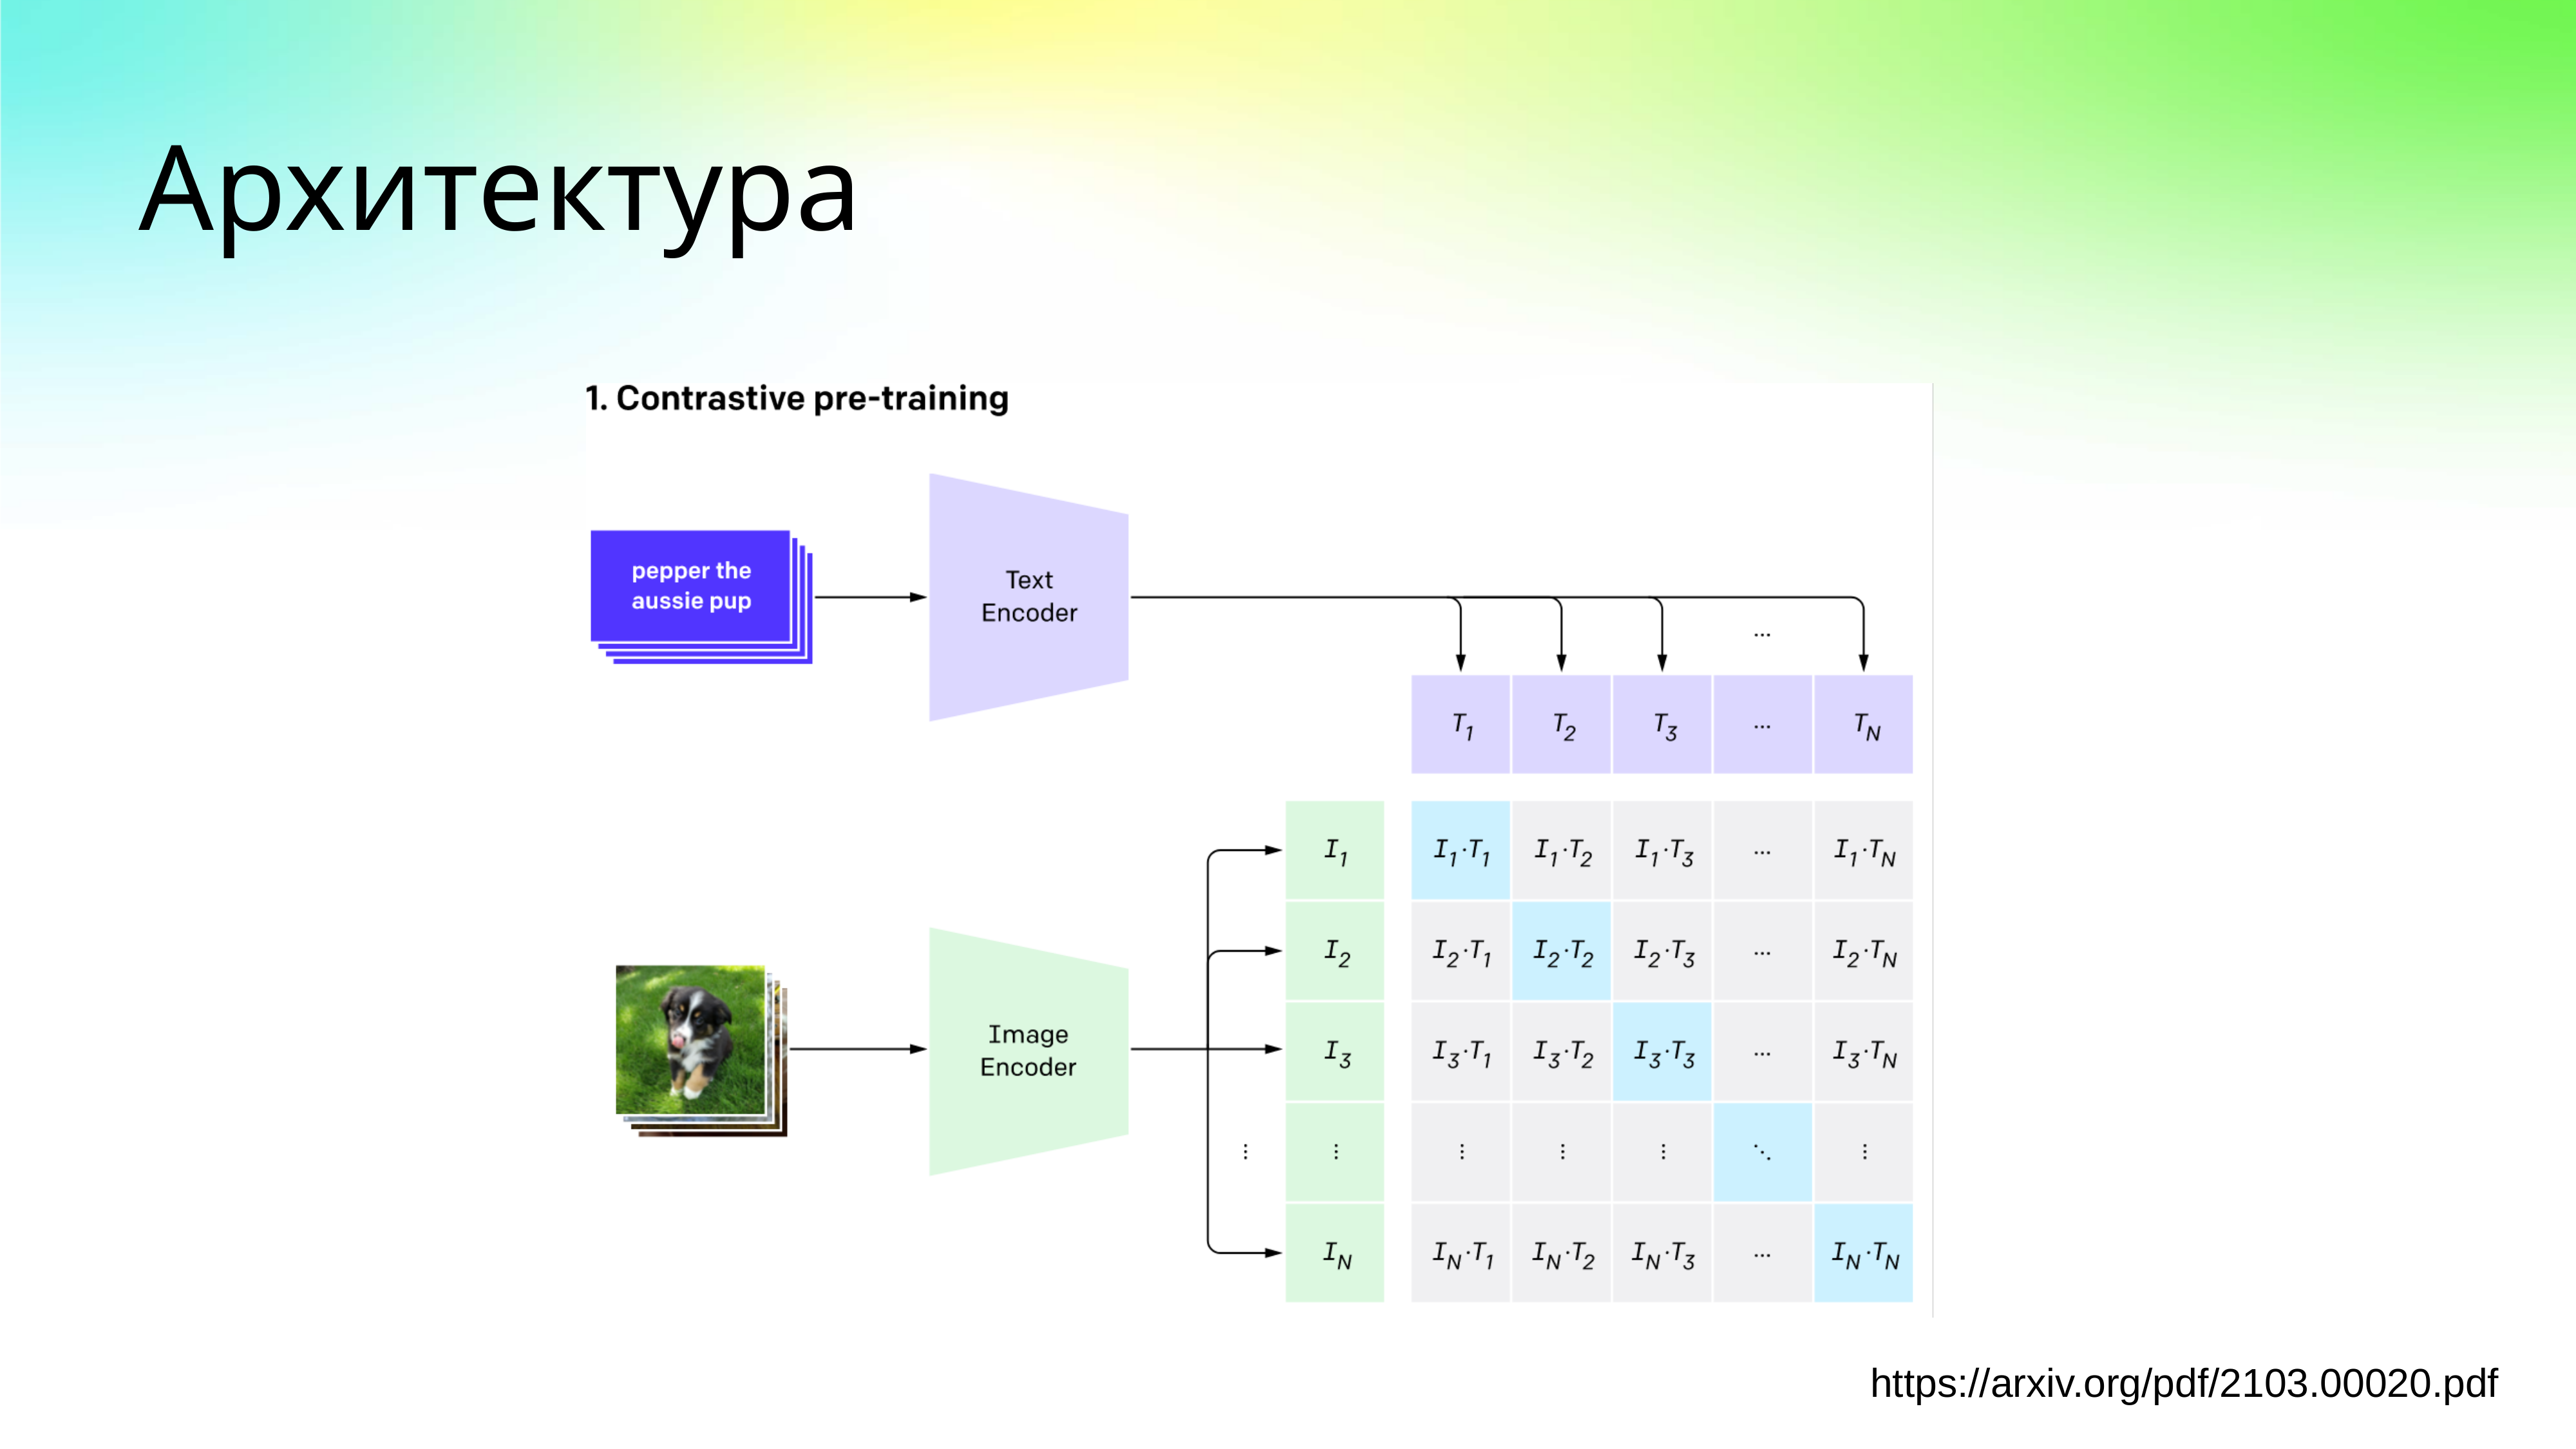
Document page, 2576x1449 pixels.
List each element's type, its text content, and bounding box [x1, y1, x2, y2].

text_box https://arxiv.org/pdf/2103.00020.pdf [1540, 1352, 2576, 1410]
title Архитектура [133, 107, 2443, 350]
picture [0, 0, 2576, 1449]
